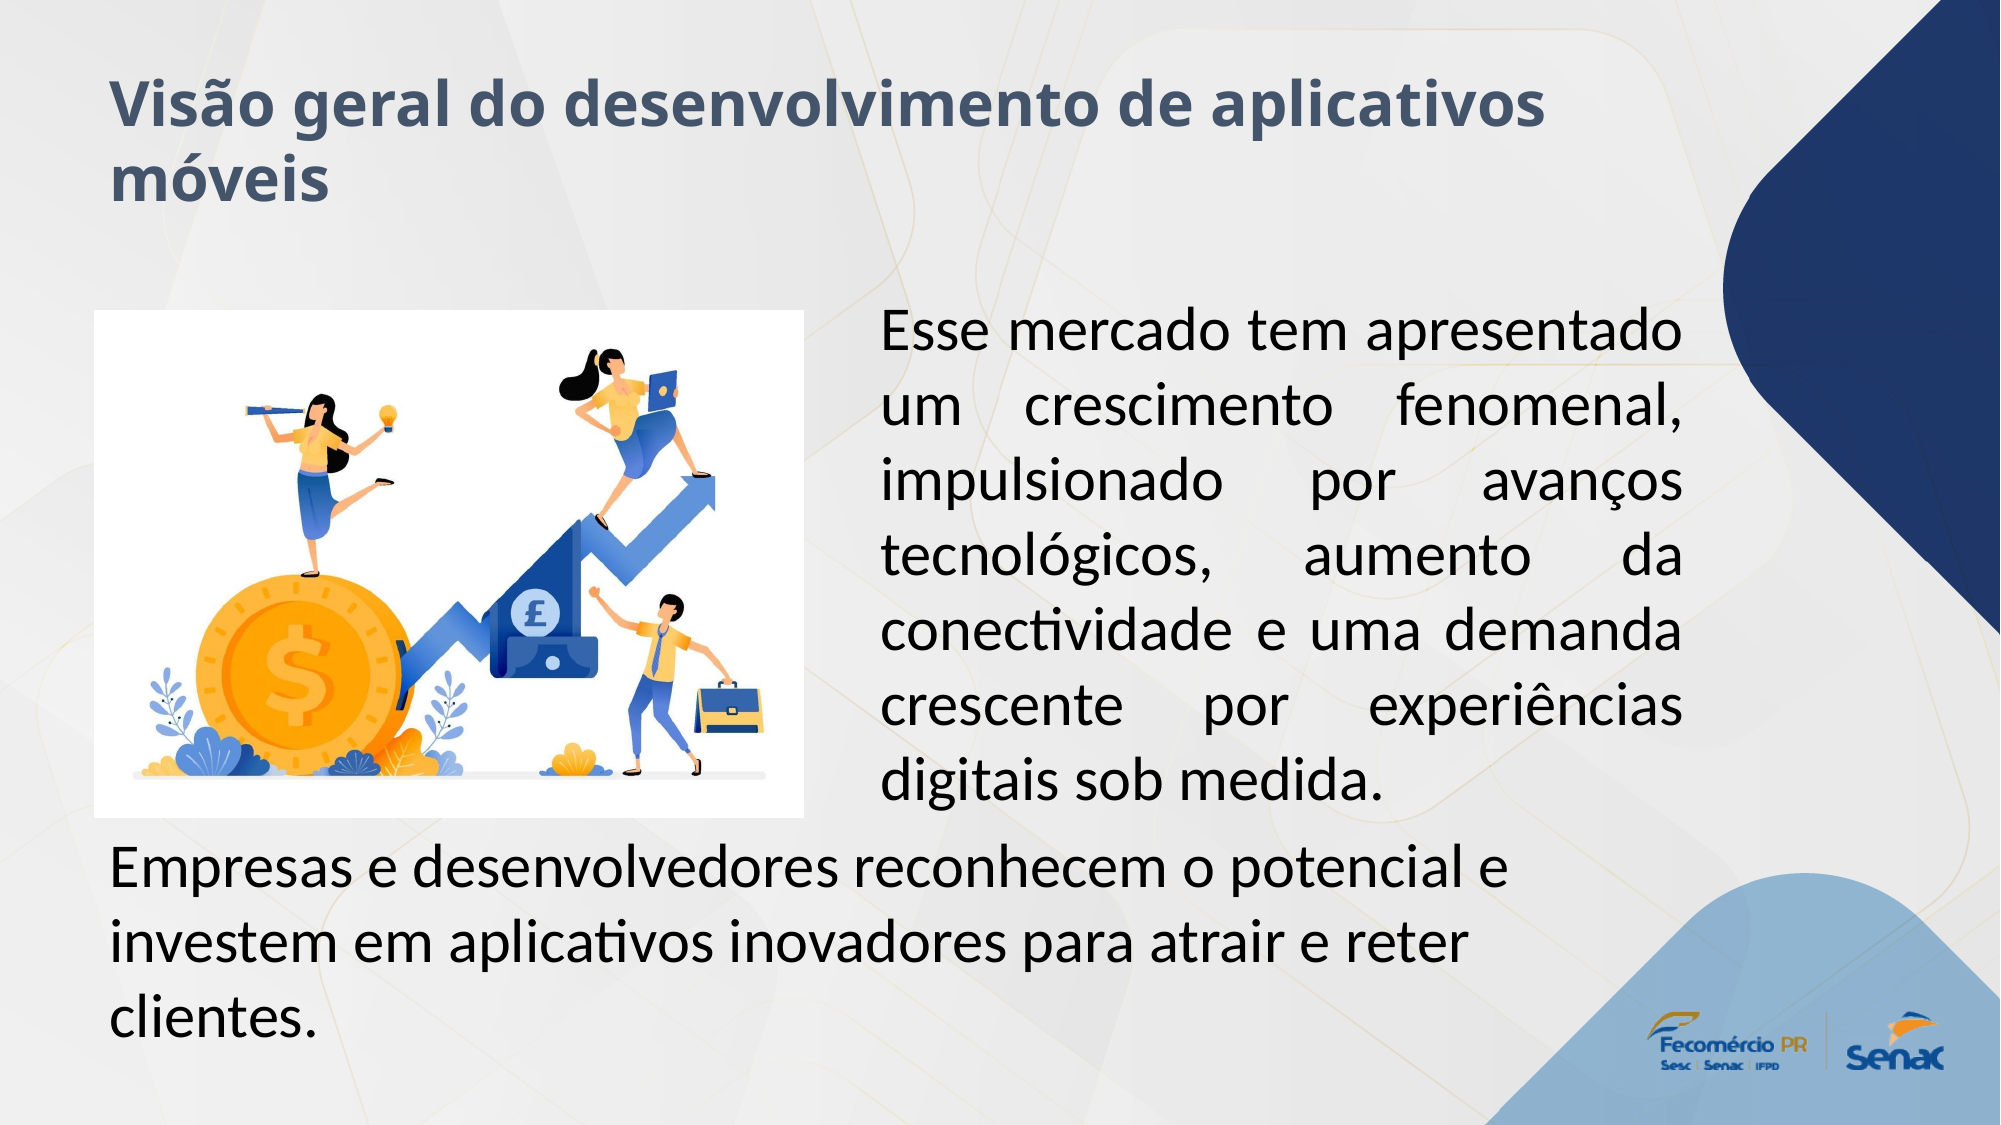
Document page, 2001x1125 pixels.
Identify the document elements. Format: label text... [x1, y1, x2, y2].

text_box Esse mercado tem apresentado um crescimento fenomenal, impulsionado por avanços tecnológicos, aumento da conectividade e uma demanda crescente por experiências digitais sob medida. [865, 280, 1700, 817]
text_box Empresas e desenvolvedores reconhecem o potencial e investem em aplicativos inovadores para atrair e reter clientes.​ [94, 817, 1700, 1058]
picture [0, 0, 2000, 1125]
text_box Visão geral do desenvolvimento de aplicativos móveis [94, 34, 1744, 243]
